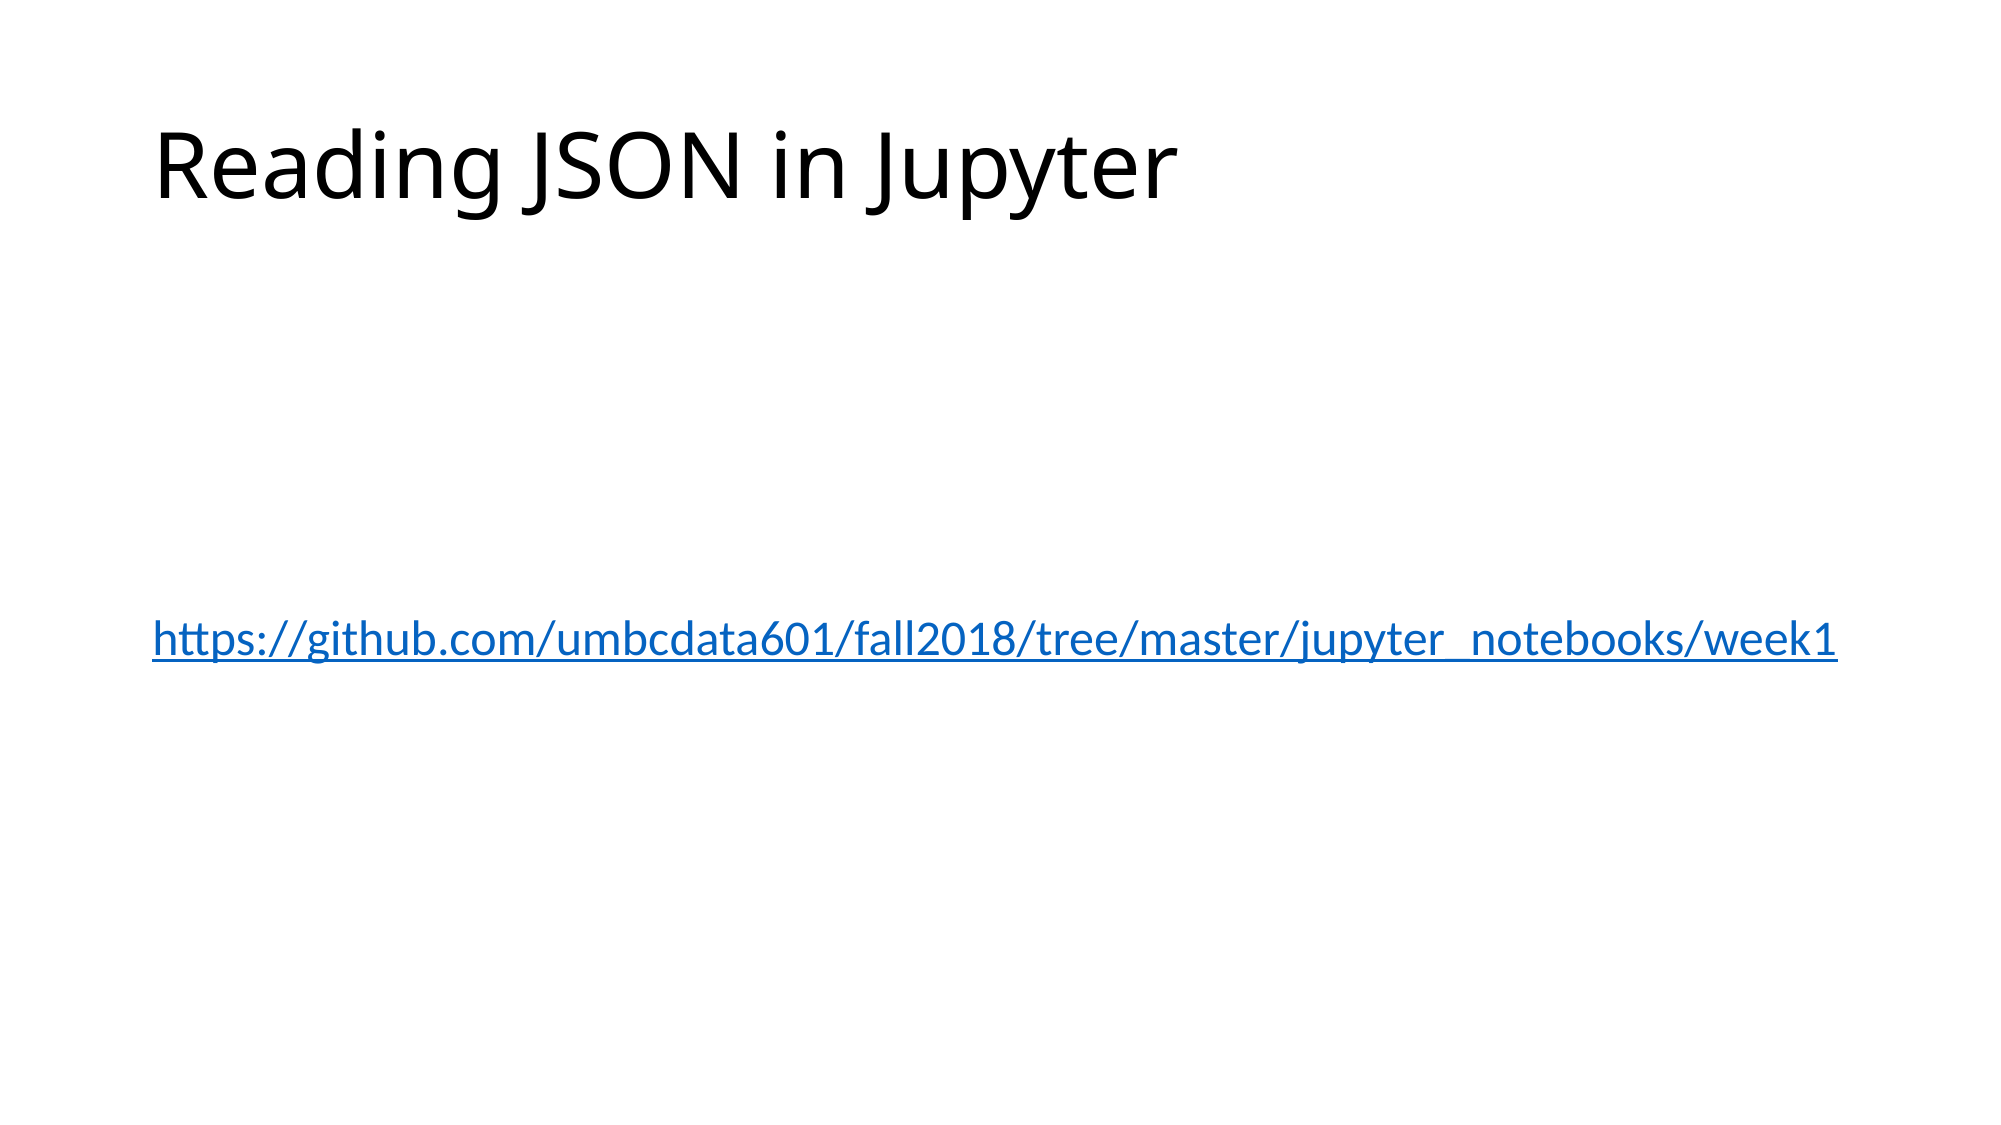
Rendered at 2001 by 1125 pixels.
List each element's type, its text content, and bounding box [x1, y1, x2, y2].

list https://github.com/umbcdata601/fall2018/tree/master/jupyter_notebooks/week1 [137, 299, 1863, 1014]
title Reading JSON in Jupyter [137, 59, 1863, 278]
